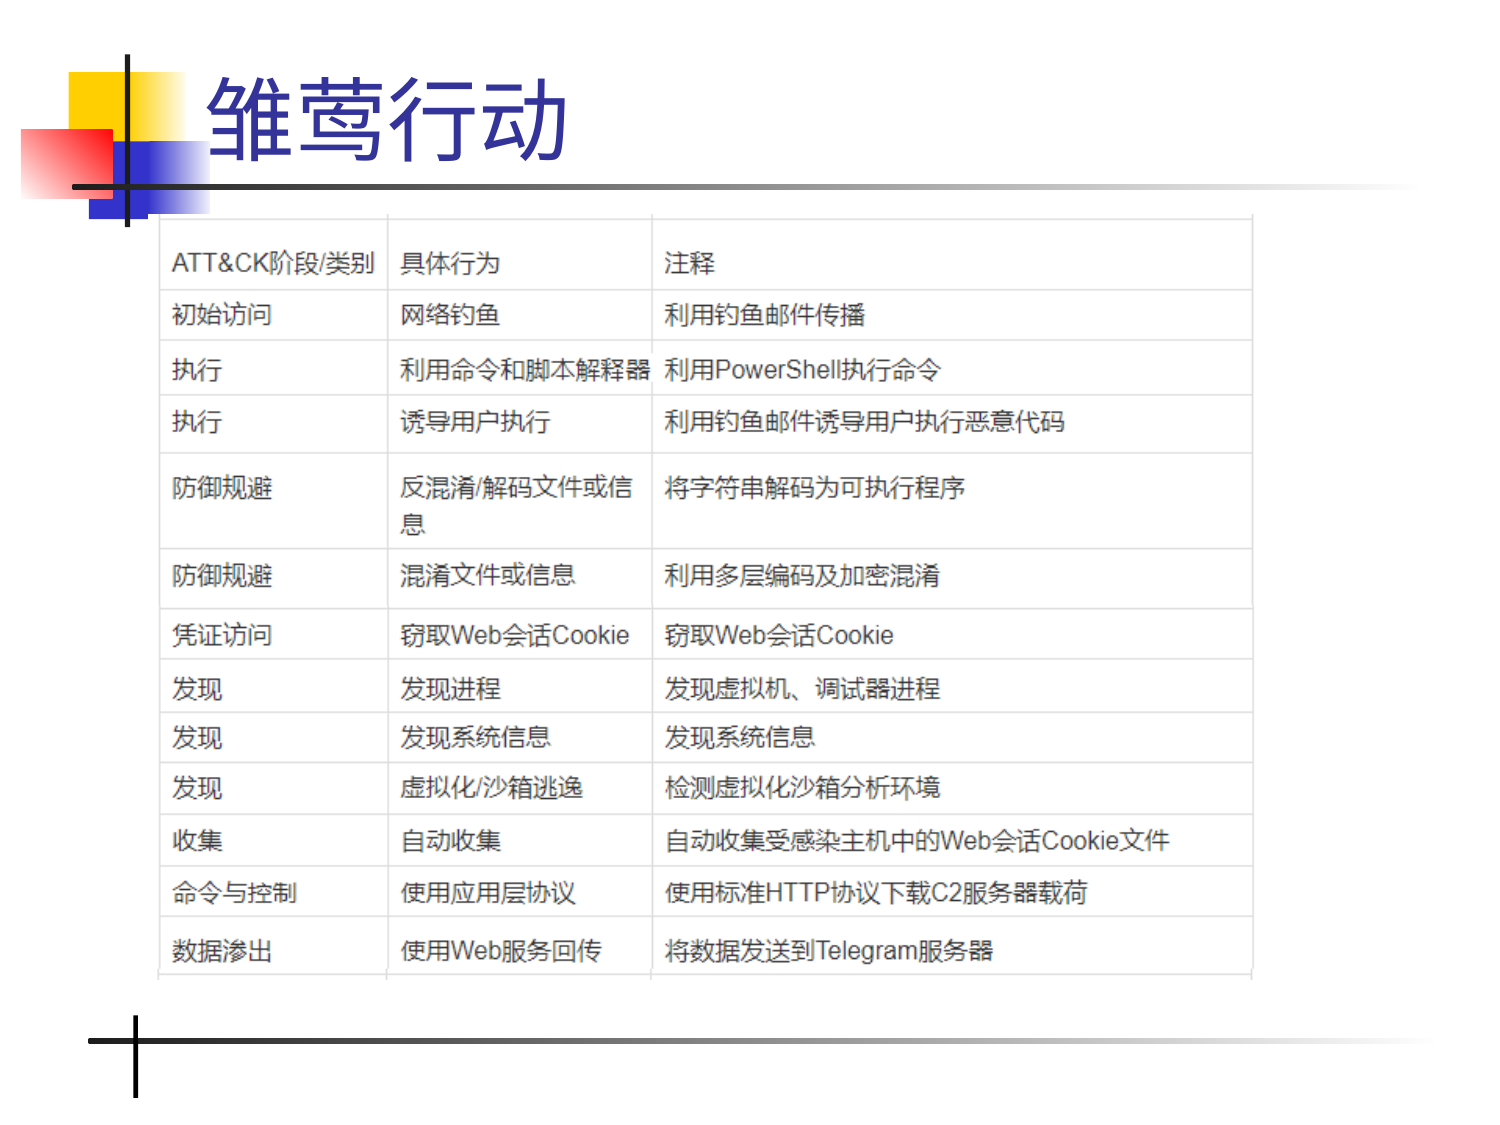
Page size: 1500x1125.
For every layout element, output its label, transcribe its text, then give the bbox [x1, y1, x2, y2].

picture [148, 214, 1263, 980]
title 雏莺行动 [188, 23, 1468, 181]
